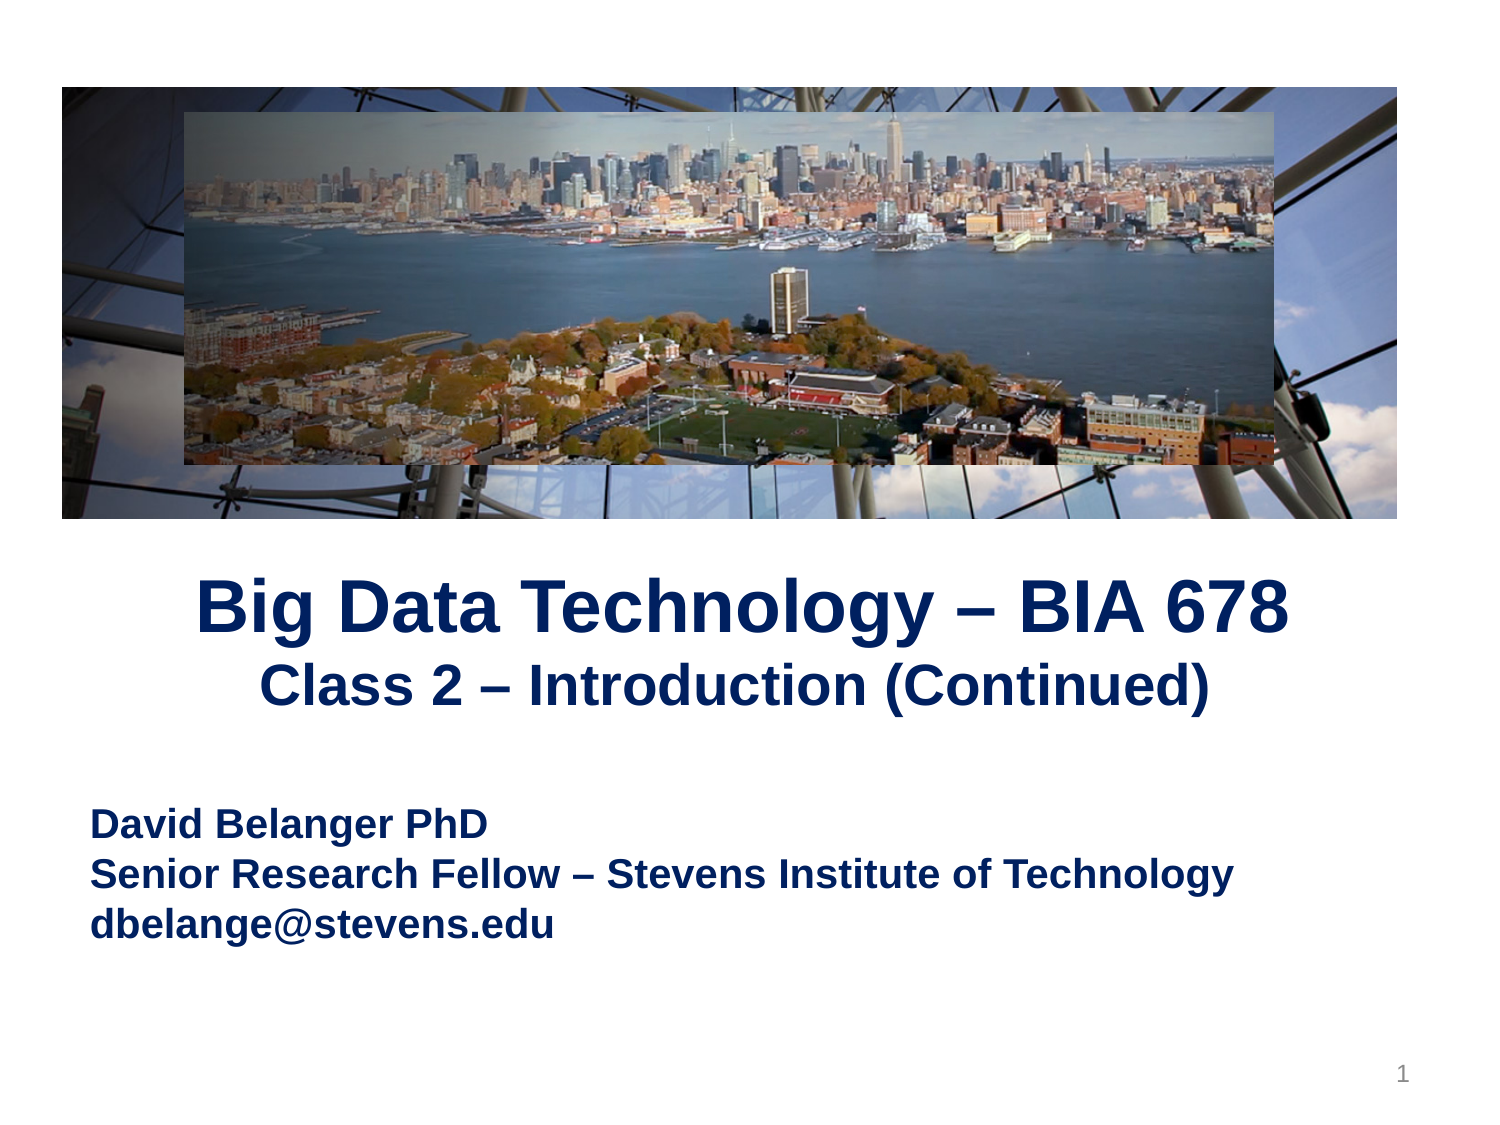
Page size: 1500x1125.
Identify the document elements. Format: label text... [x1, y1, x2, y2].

slide_number 1 [1074, 1042, 1425, 1103]
picture [62, 87, 1397, 520]
text_box Big Data Technology – BIA 678 Class 2 – Introduction (Continued) David Belanger PhD Senior Research Fellow – Stevens Institute of Technology dbelange@stevens.edu [74, 549, 1413, 955]
